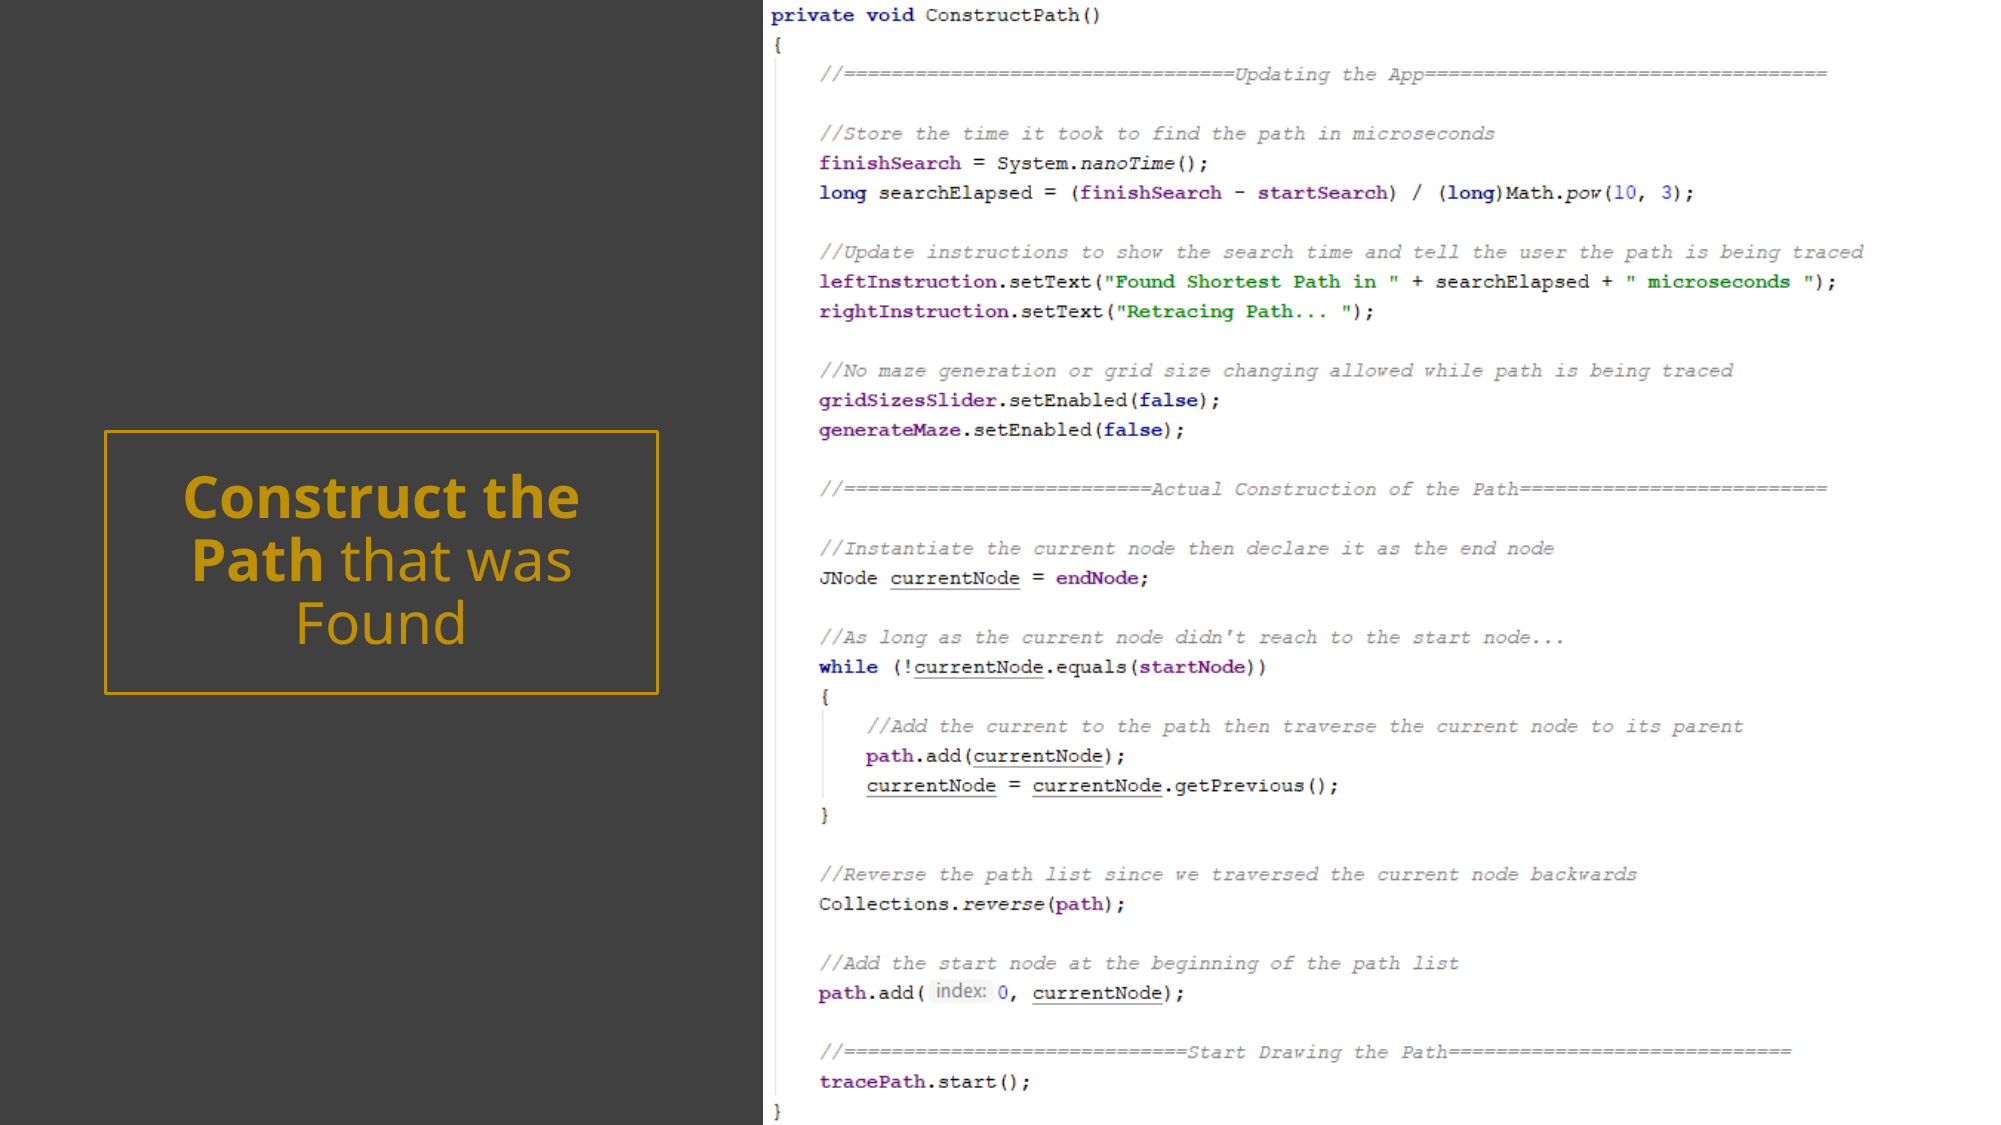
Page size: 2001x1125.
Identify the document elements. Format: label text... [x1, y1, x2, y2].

text_box [0, 0, 763, 1125]
title Construct the Path that was Found [105, 431, 658, 694]
picture [763, 0, 1874, 1125]
